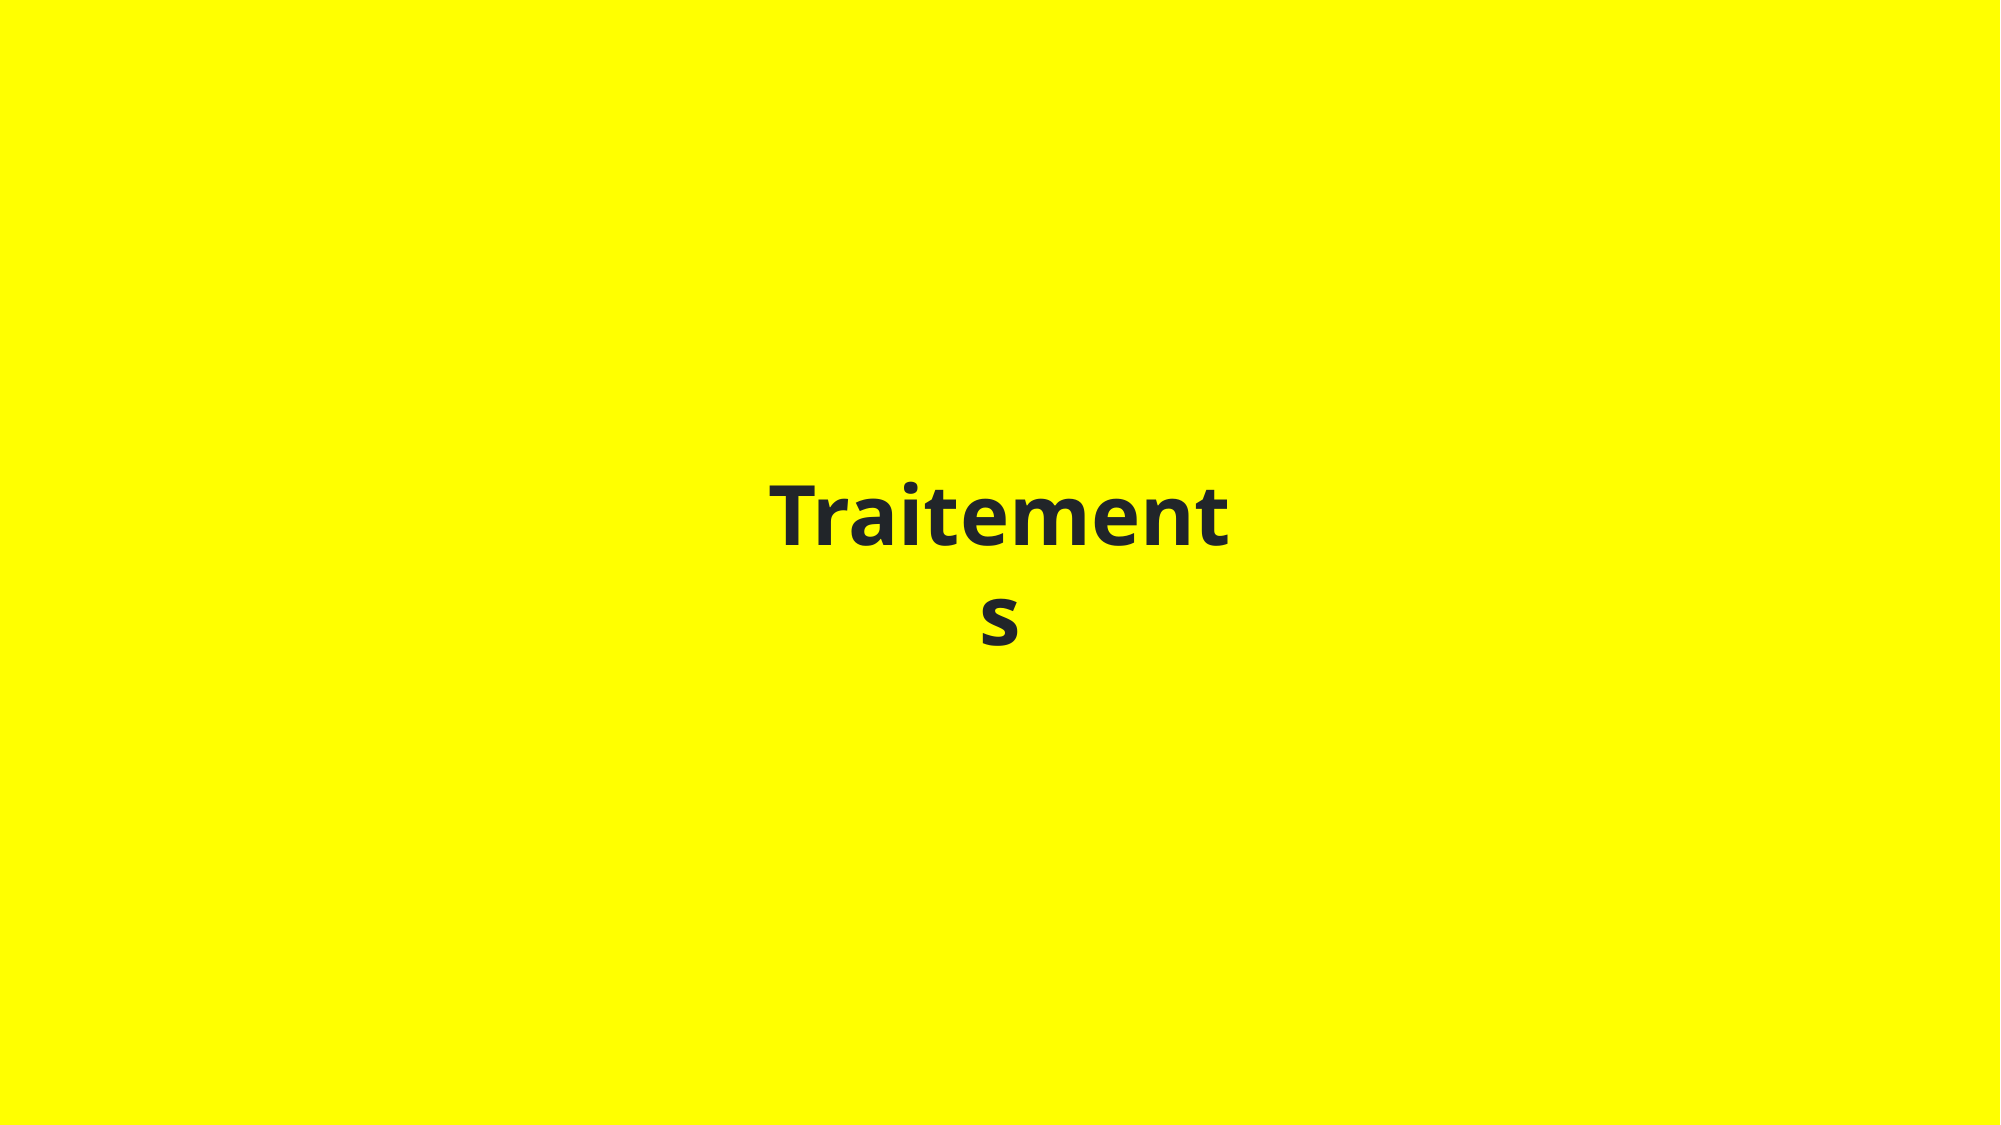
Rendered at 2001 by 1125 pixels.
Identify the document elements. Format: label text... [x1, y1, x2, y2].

text_box Traitements [733, 455, 1266, 670]
